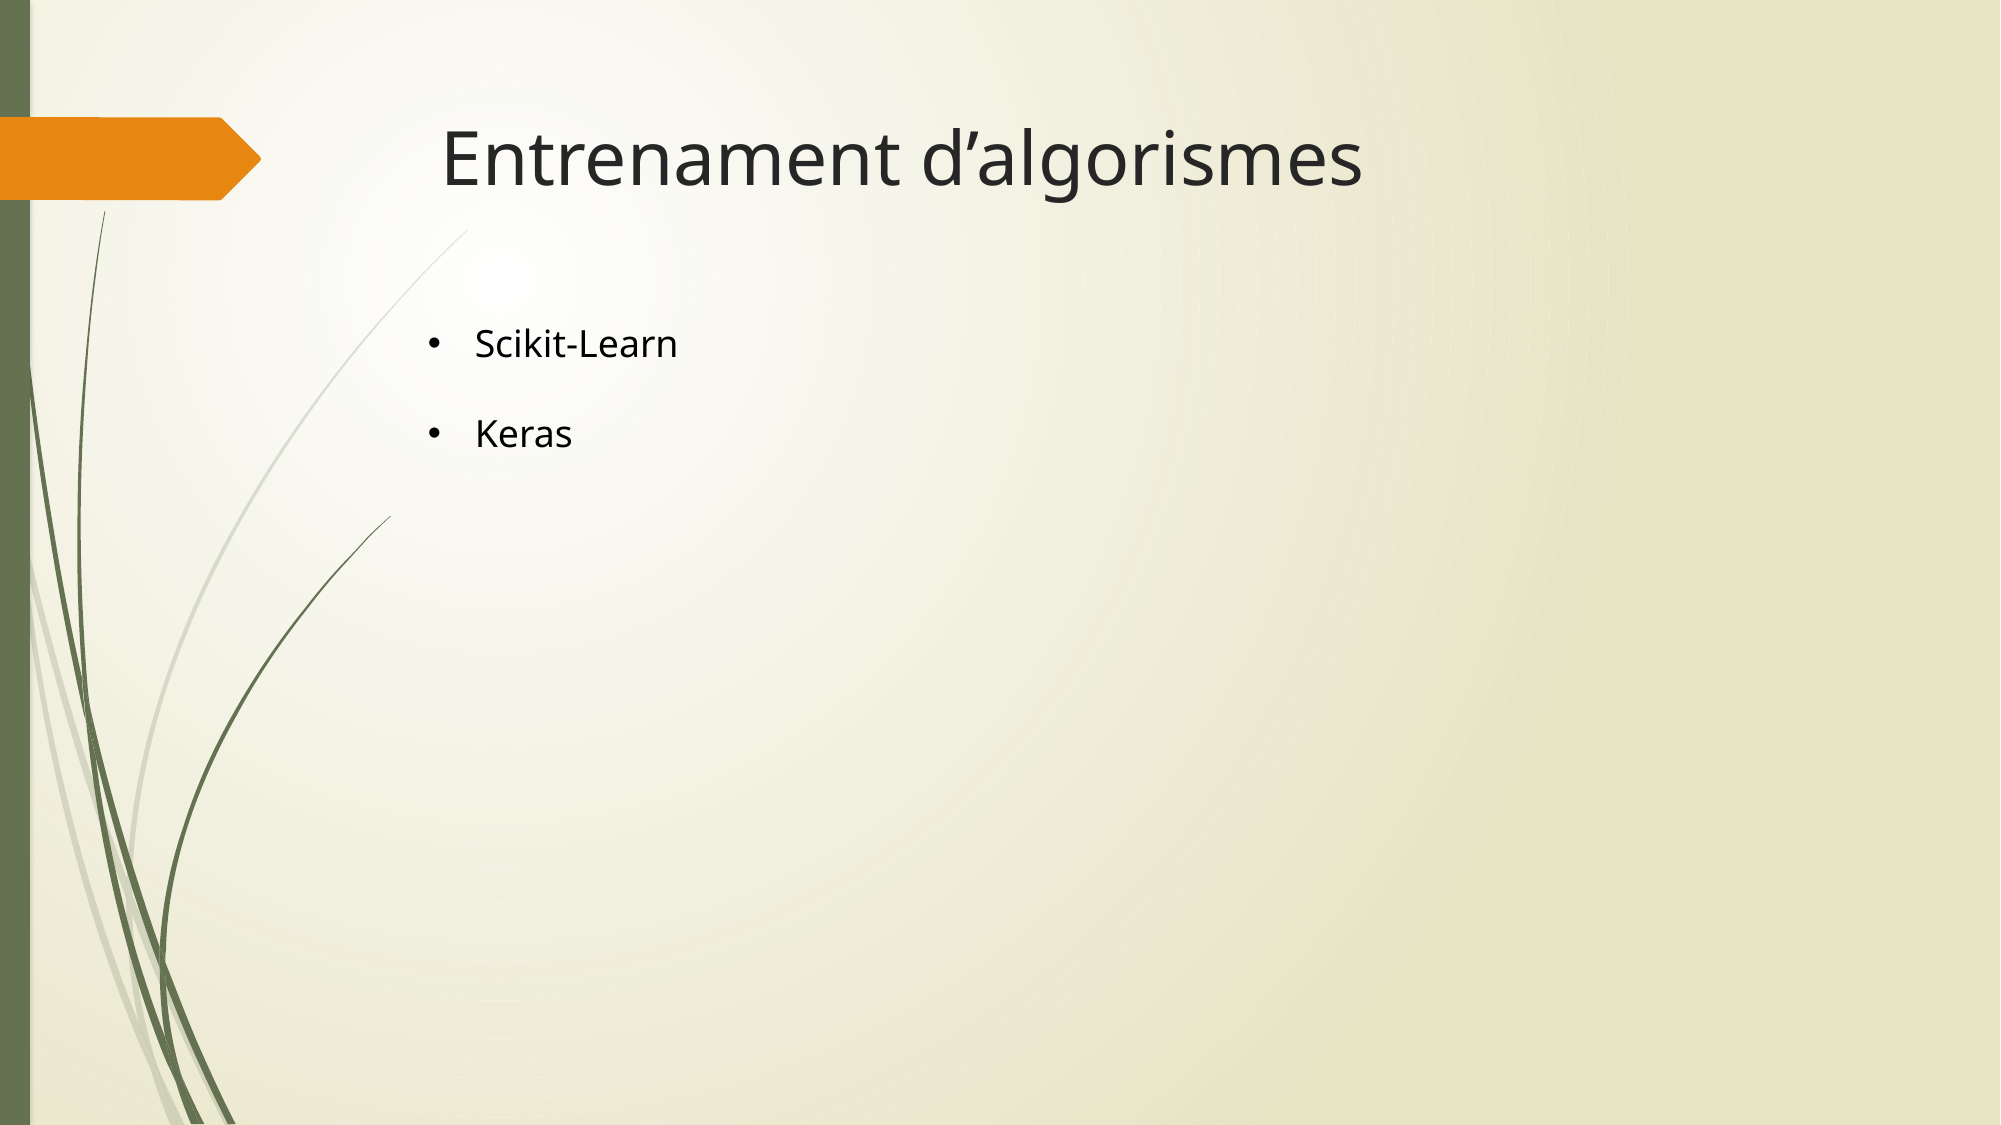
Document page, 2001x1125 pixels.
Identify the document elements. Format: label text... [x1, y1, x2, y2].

text_box Scikit-Learn Keras [413, 312, 1814, 463]
title Entrenament d’algorismes [425, 102, 1888, 313]
